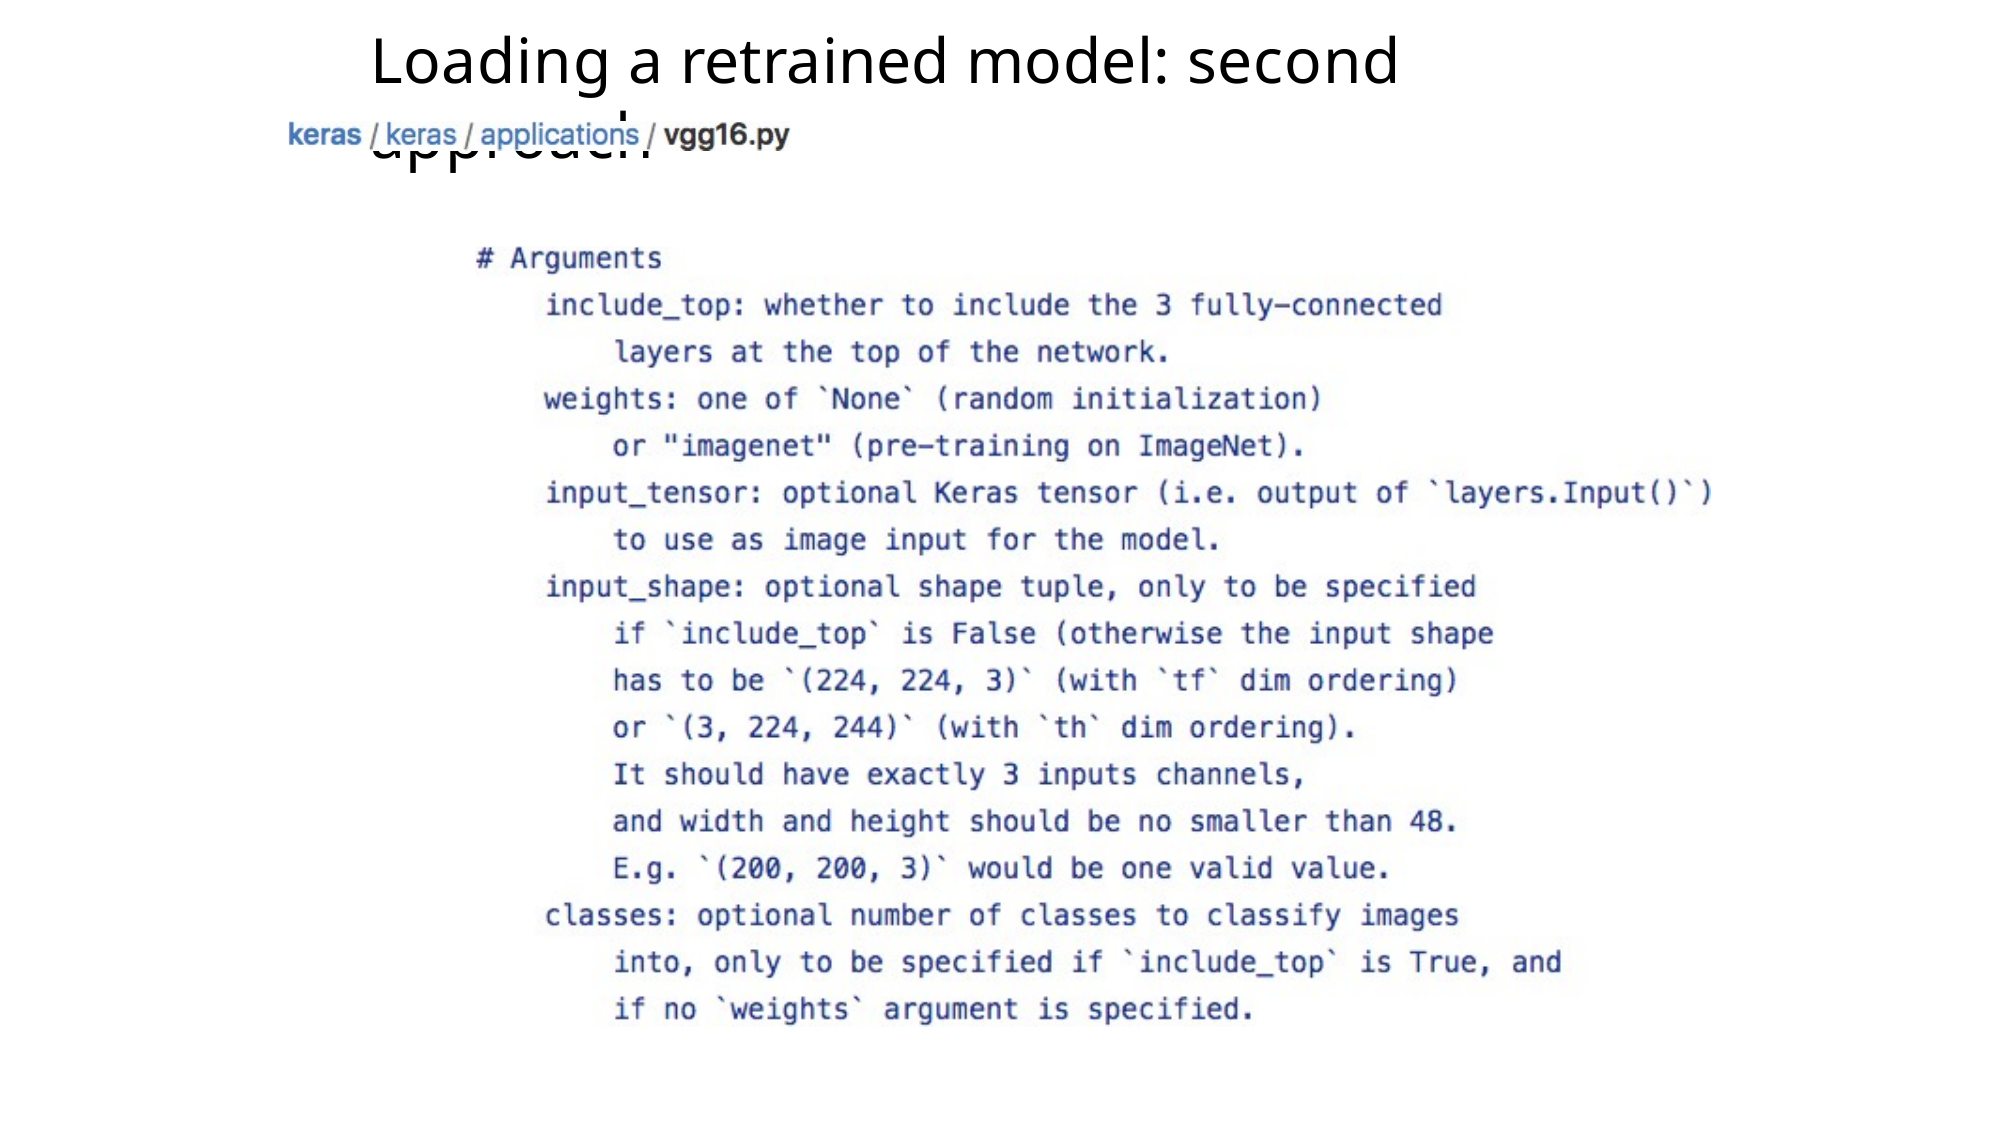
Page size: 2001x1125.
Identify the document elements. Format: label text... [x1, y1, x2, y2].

picture [475, 246, 1711, 1028]
title Loading a retrained model: second approach [368, 19, 1633, 210]
picture [287, 121, 791, 152]
